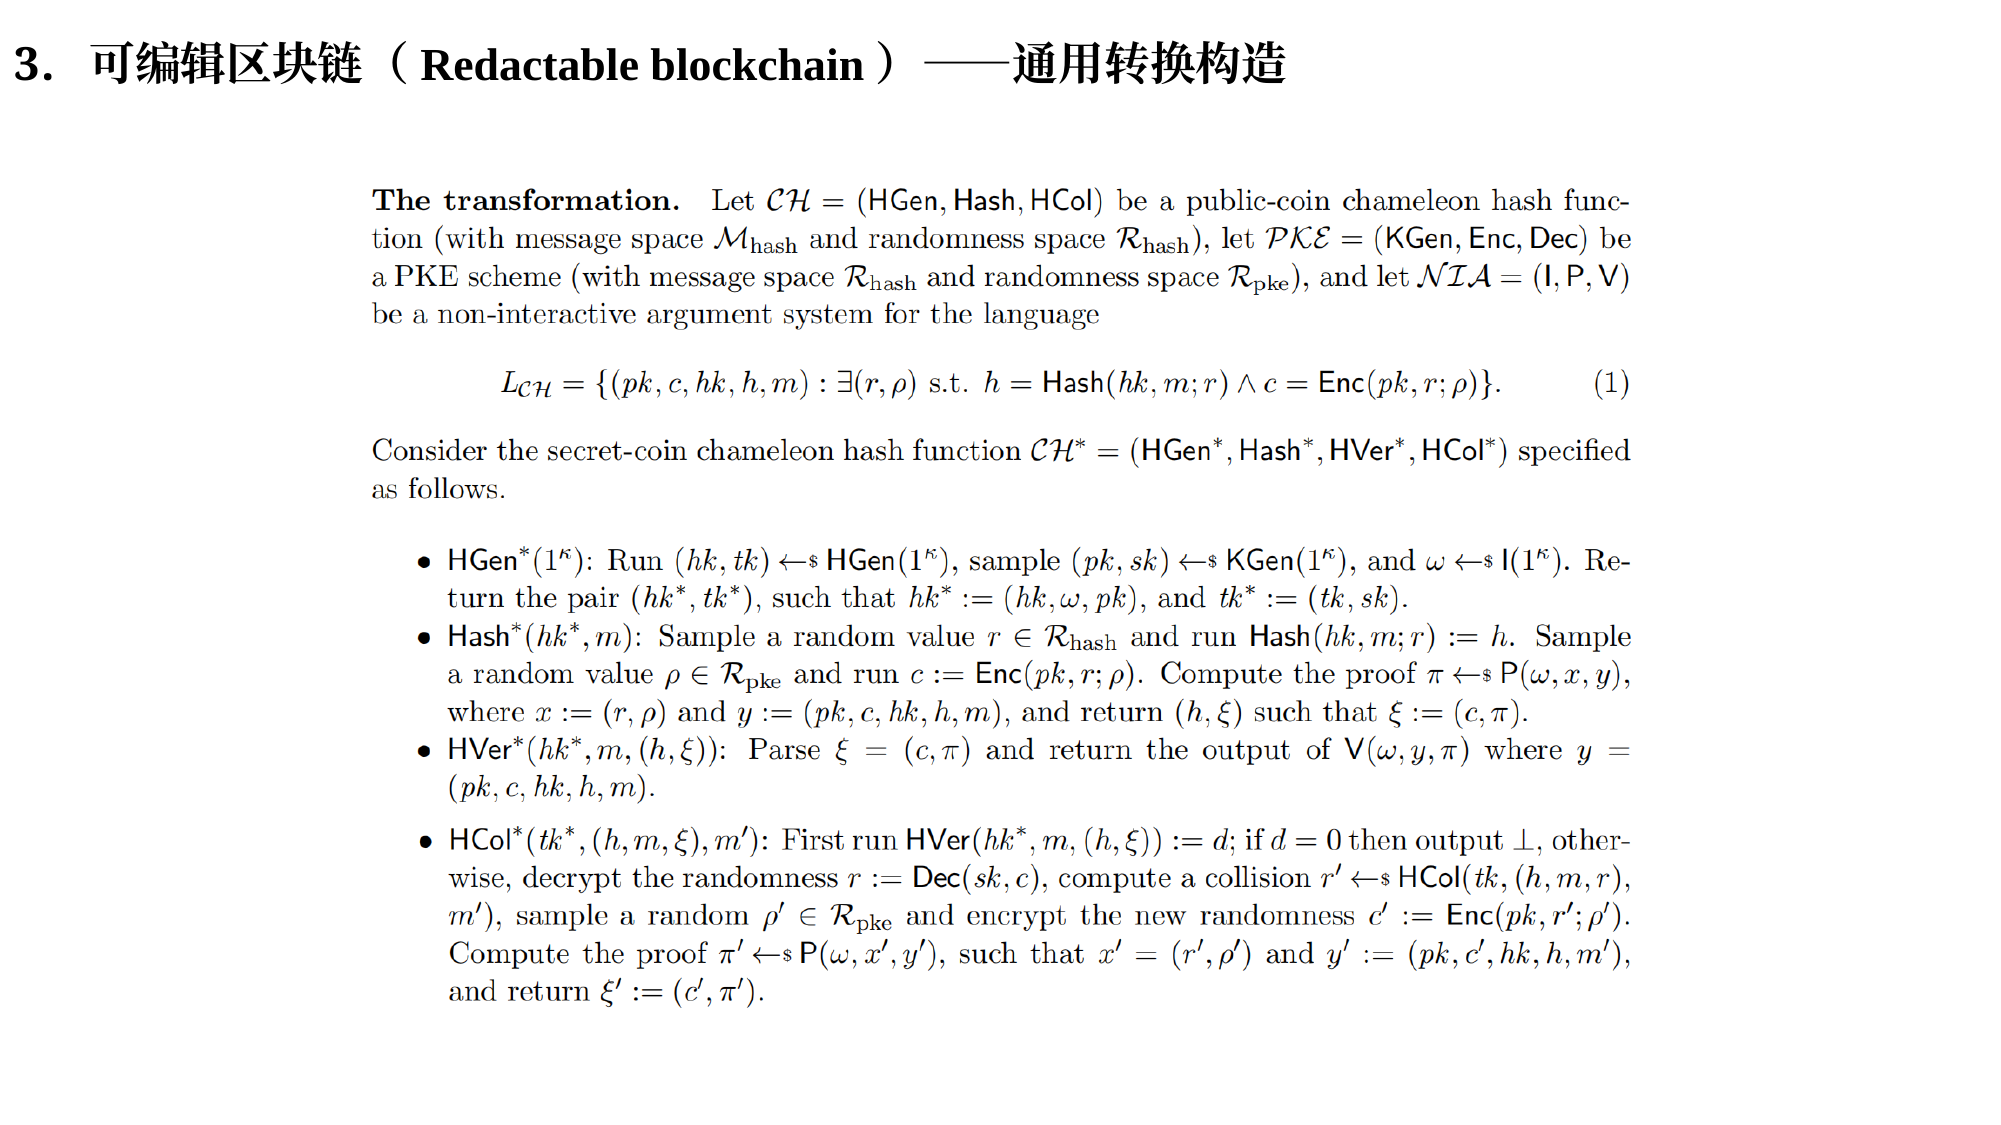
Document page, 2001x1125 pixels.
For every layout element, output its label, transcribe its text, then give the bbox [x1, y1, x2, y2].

text_box 可编辑区块链（Redactable blockchain）——通用转换构造 [0, 0, 2000, 98]
picture [414, 815, 1640, 1014]
picture [362, 180, 1638, 808]
